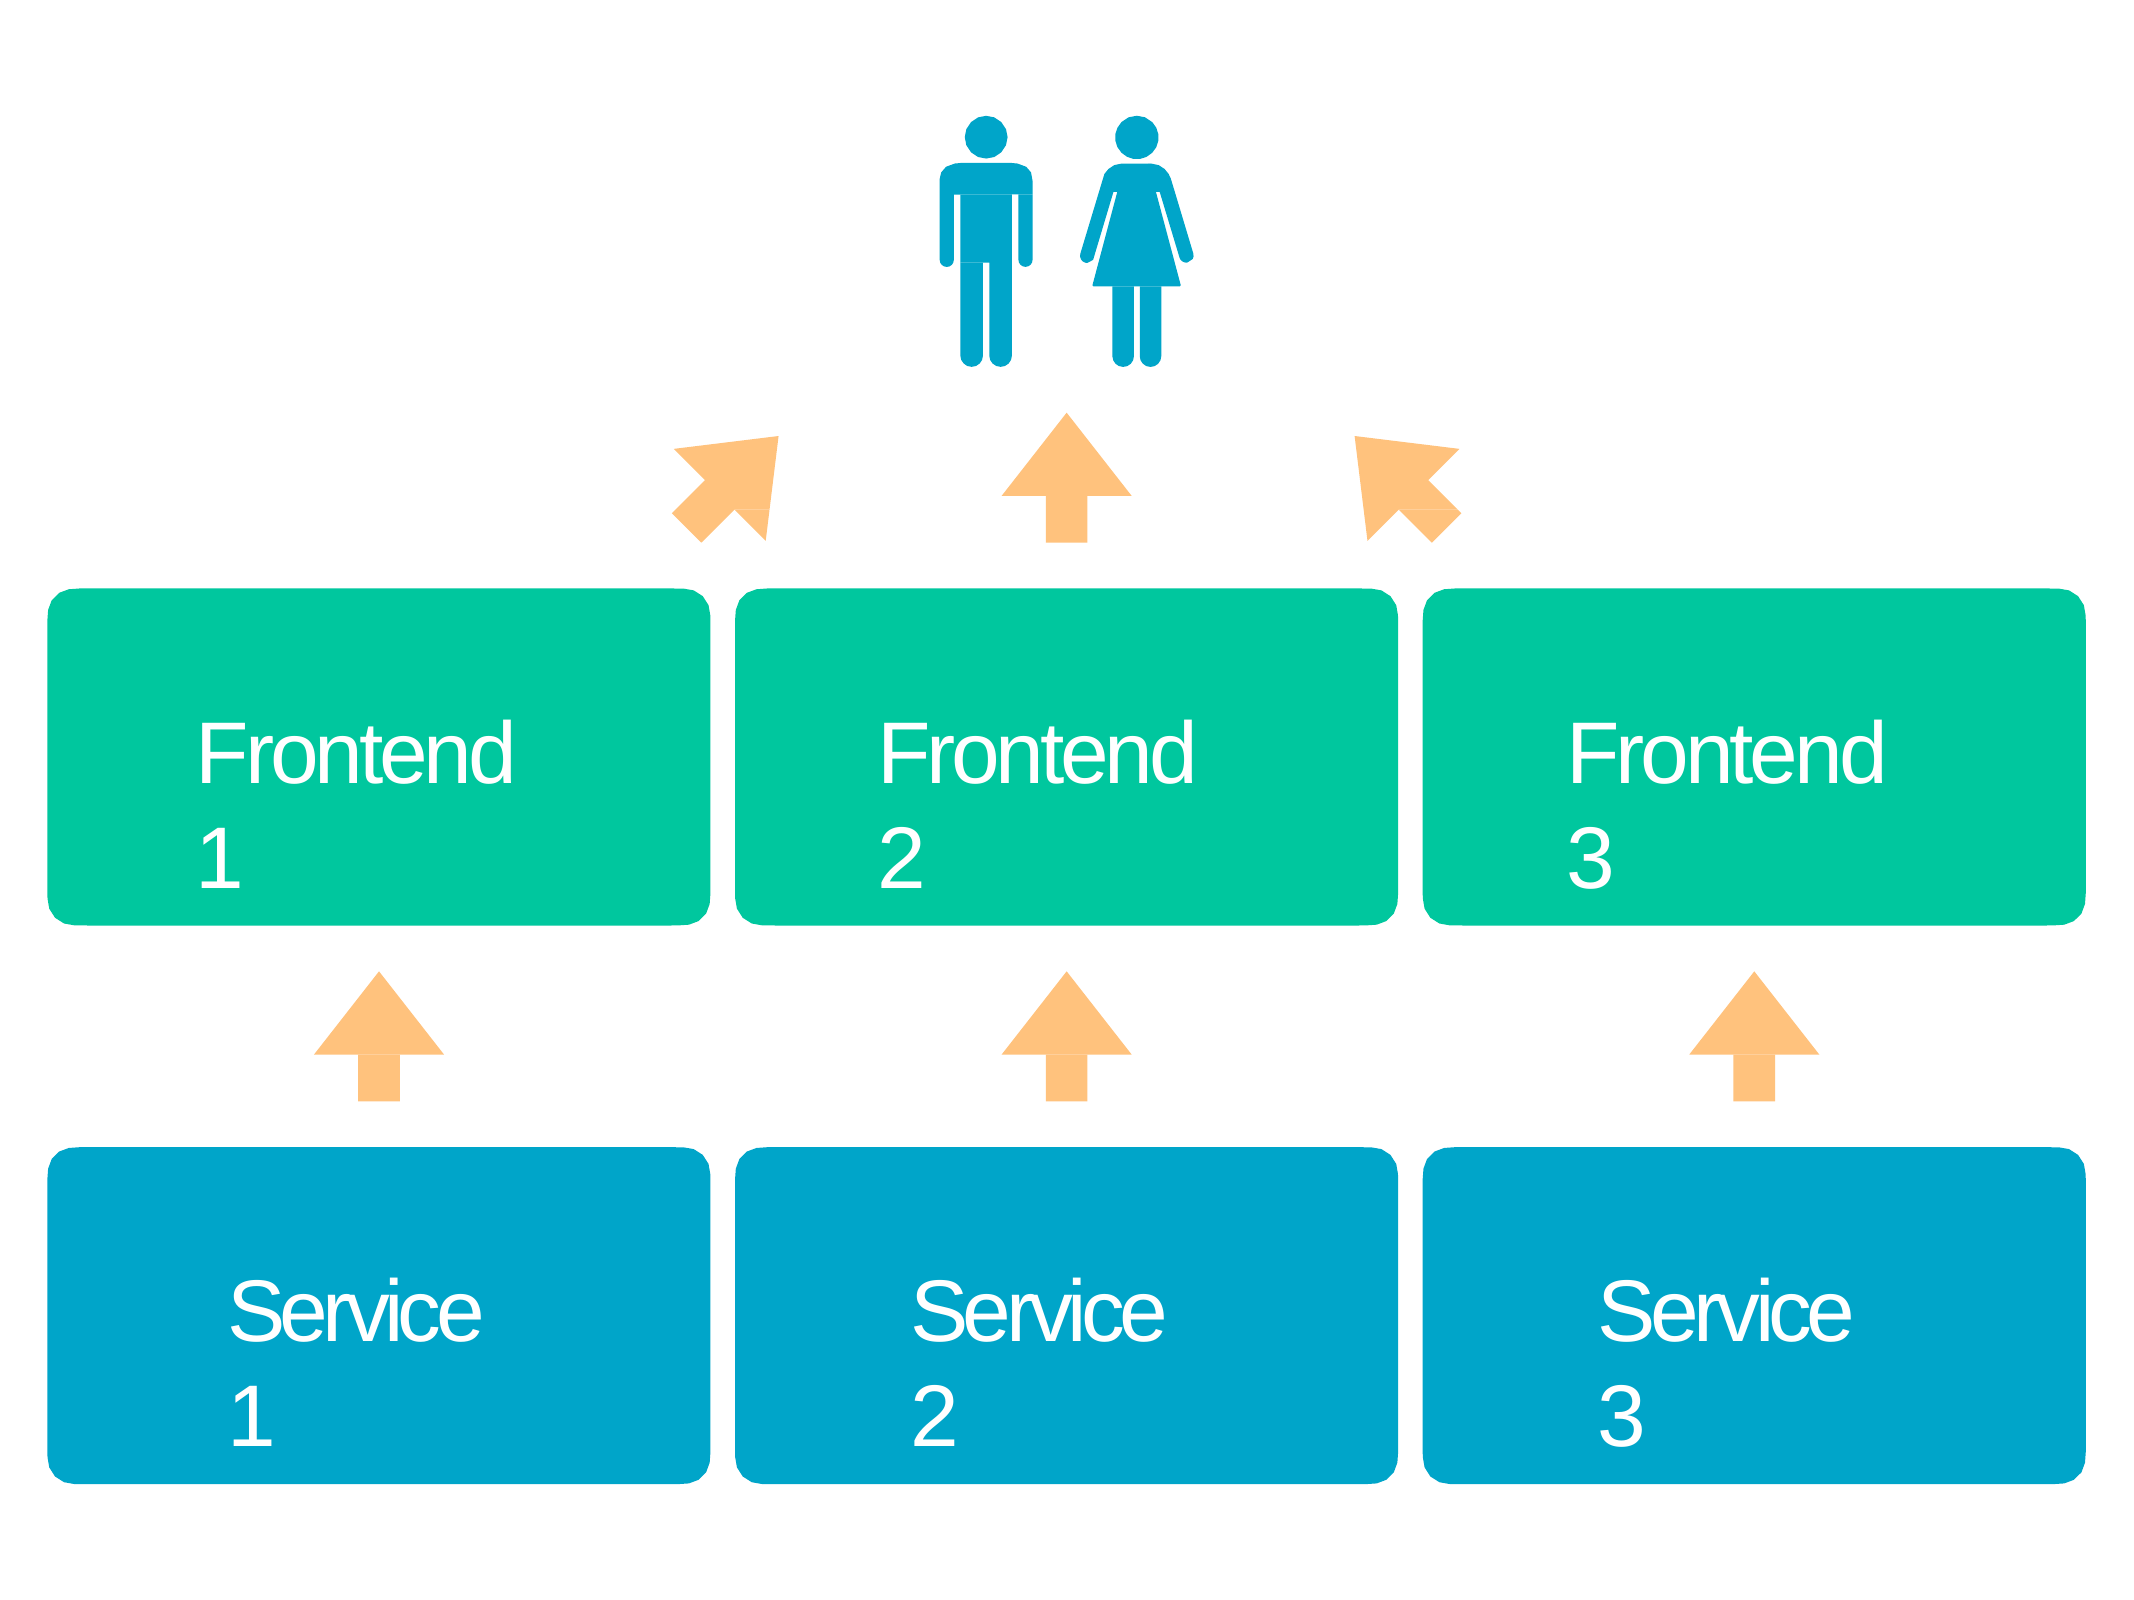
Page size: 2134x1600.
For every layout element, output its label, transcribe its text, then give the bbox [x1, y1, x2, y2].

text_box [735, 1147, 1399, 1485]
text_box [671, 436, 779, 543]
text_box [1115, 115, 1159, 159]
text_box Frontend 1 [193, 693, 566, 906]
text_box [1001, 412, 1132, 543]
text_box [47, 588, 711, 926]
text_box Service 2 [908, 1252, 1226, 1465]
text_box [939, 162, 1033, 367]
text_box [1422, 588, 2086, 926]
text_box Service 3 [1595, 1252, 1912, 1465]
text_box Service 1 [224, 1252, 532, 1465]
text_box Frontend 2 [874, 693, 1257, 906]
text_box [964, 115, 1008, 159]
text_box [1422, 1147, 2086, 1485]
text_box [313, 971, 445, 1102]
text_box [1001, 971, 1132, 1102]
text_box [735, 588, 1399, 926]
text_box [1080, 163, 1194, 367]
title Frontend 3 [1564, 693, 1946, 964]
text_box [1689, 971, 1820, 1102]
text_box [47, 1147, 711, 1485]
text_box [1354, 436, 1462, 543]
